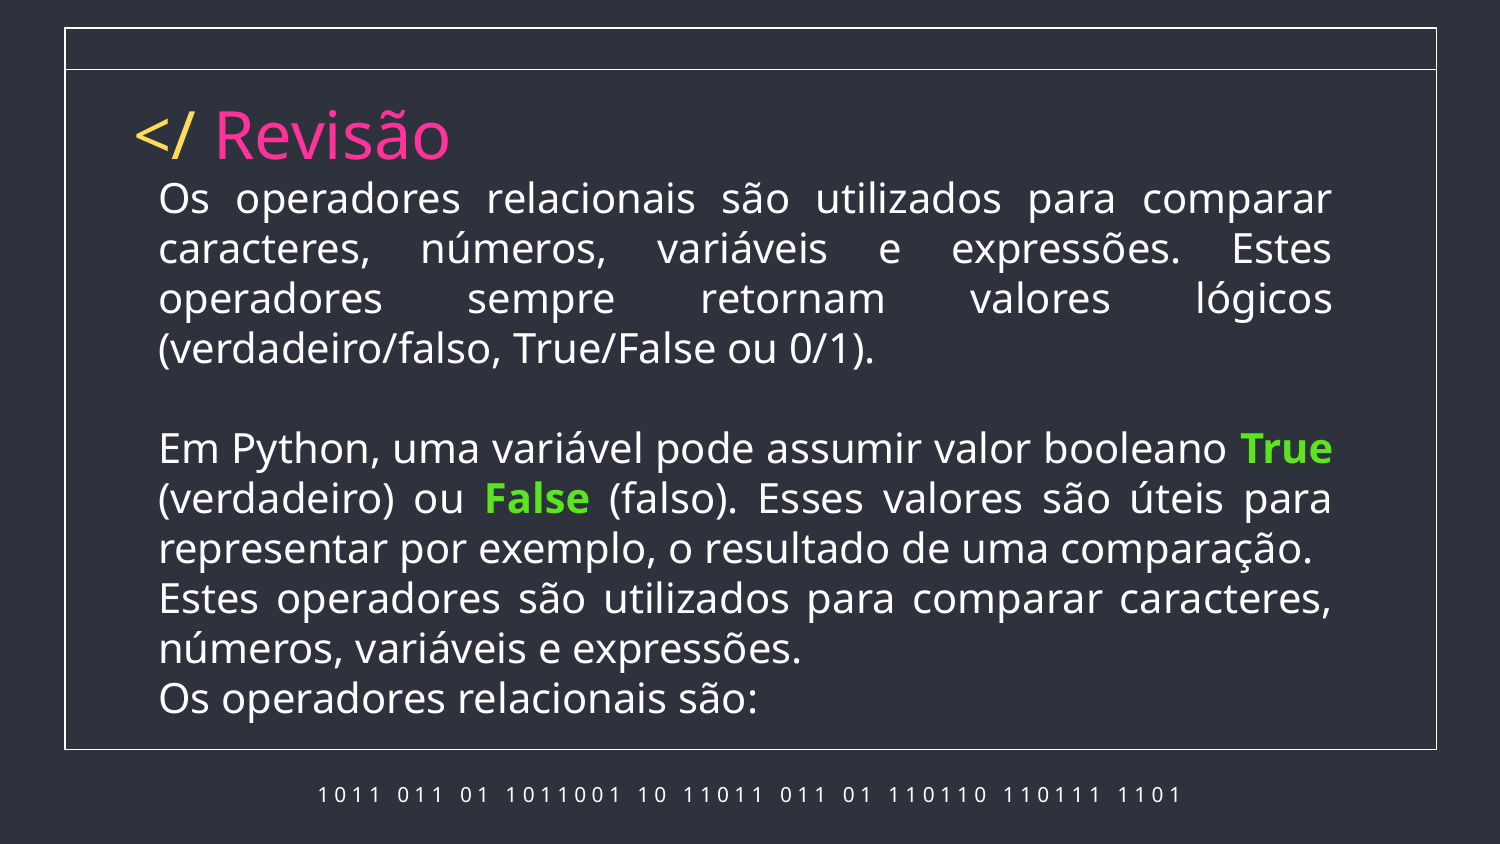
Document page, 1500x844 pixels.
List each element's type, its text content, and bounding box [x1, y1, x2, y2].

title </ Revisão [118, 78, 1382, 170]
list Os operadores relacionais são utilizados para comparar caracteres, números, variáveis e expressões. Estes operadores sempre retornam valores lógicos (verdadeiro/falso, True/False ou 0/1). Em Python, uma variável pode assumir valor booleano True (verdadeiro) ou False (falso). Esses valores são úteis para representar por exemplo, o resultado de uma comparação. Estes operadores são utilizados para comparar caracteres, números, variáveis e expressões. Os operadores relacionais são: [118, 156, 1349, 334]
